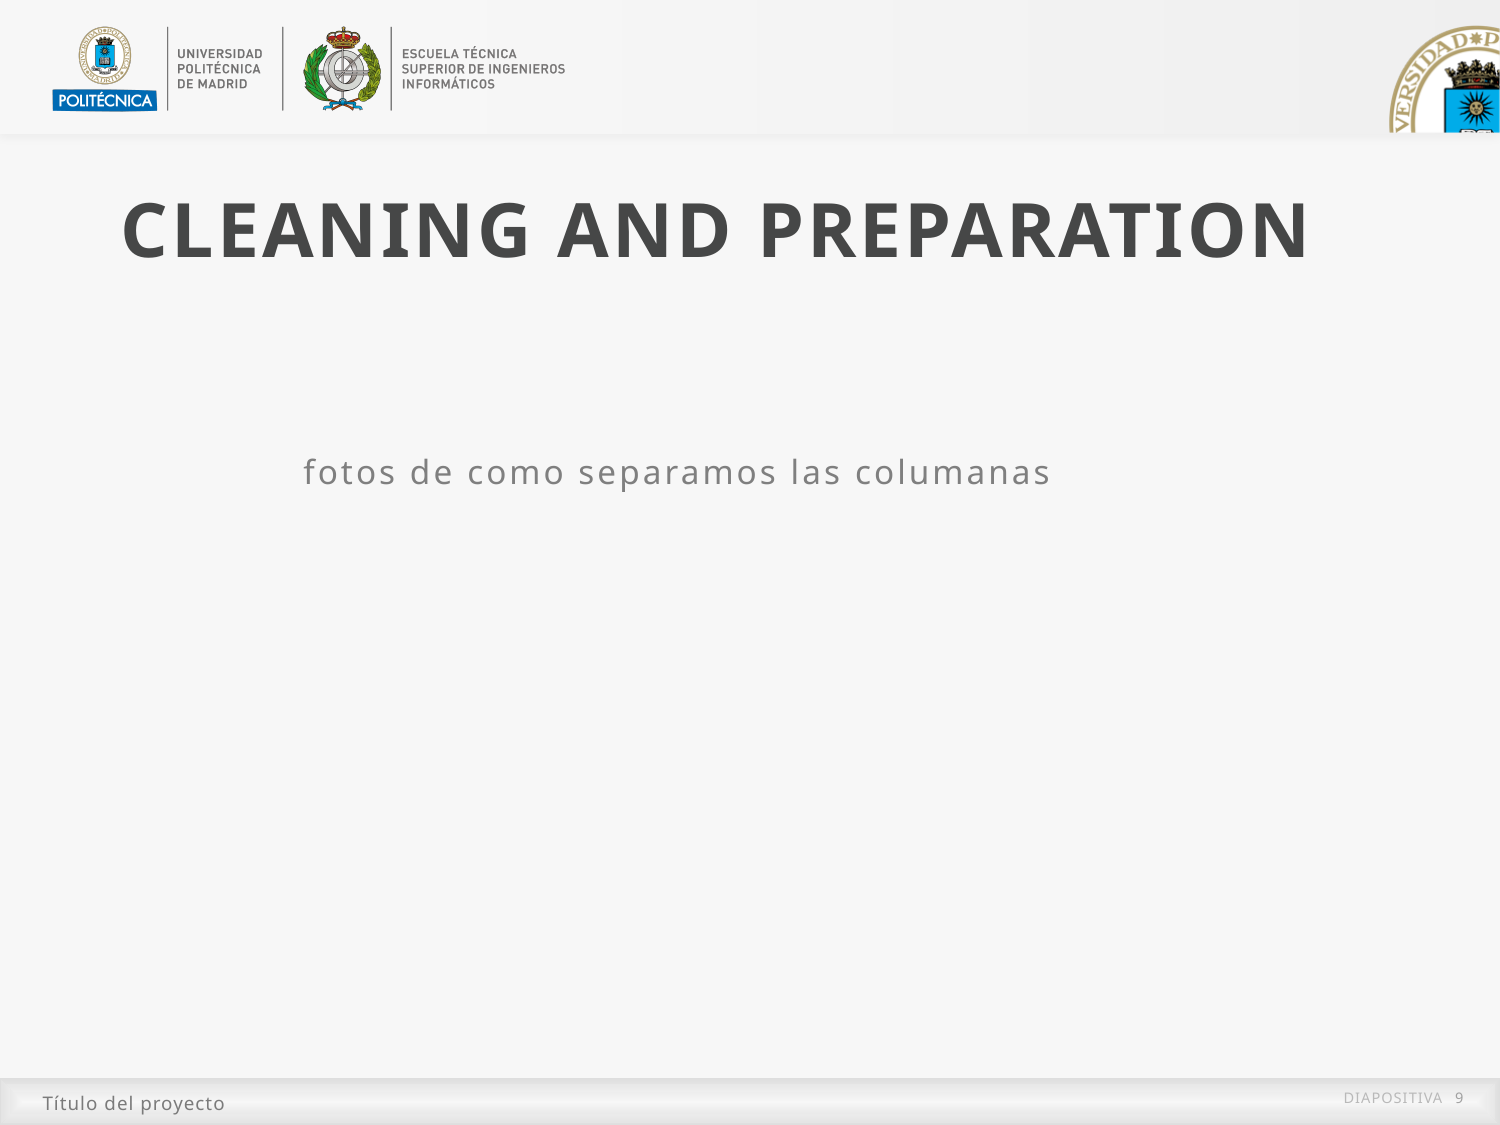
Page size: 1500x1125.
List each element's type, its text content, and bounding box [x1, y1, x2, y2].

list fotos de como separamos las columanas [303, 456, 1098, 493]
picture [1470, 101, 1483, 115]
list cleaning and preparation [120, 192, 1431, 275]
picture [1387, 23, 1500, 133]
picture [30, 4, 587, 134]
list Título del proyecto [36, 1077, 1141, 1125]
